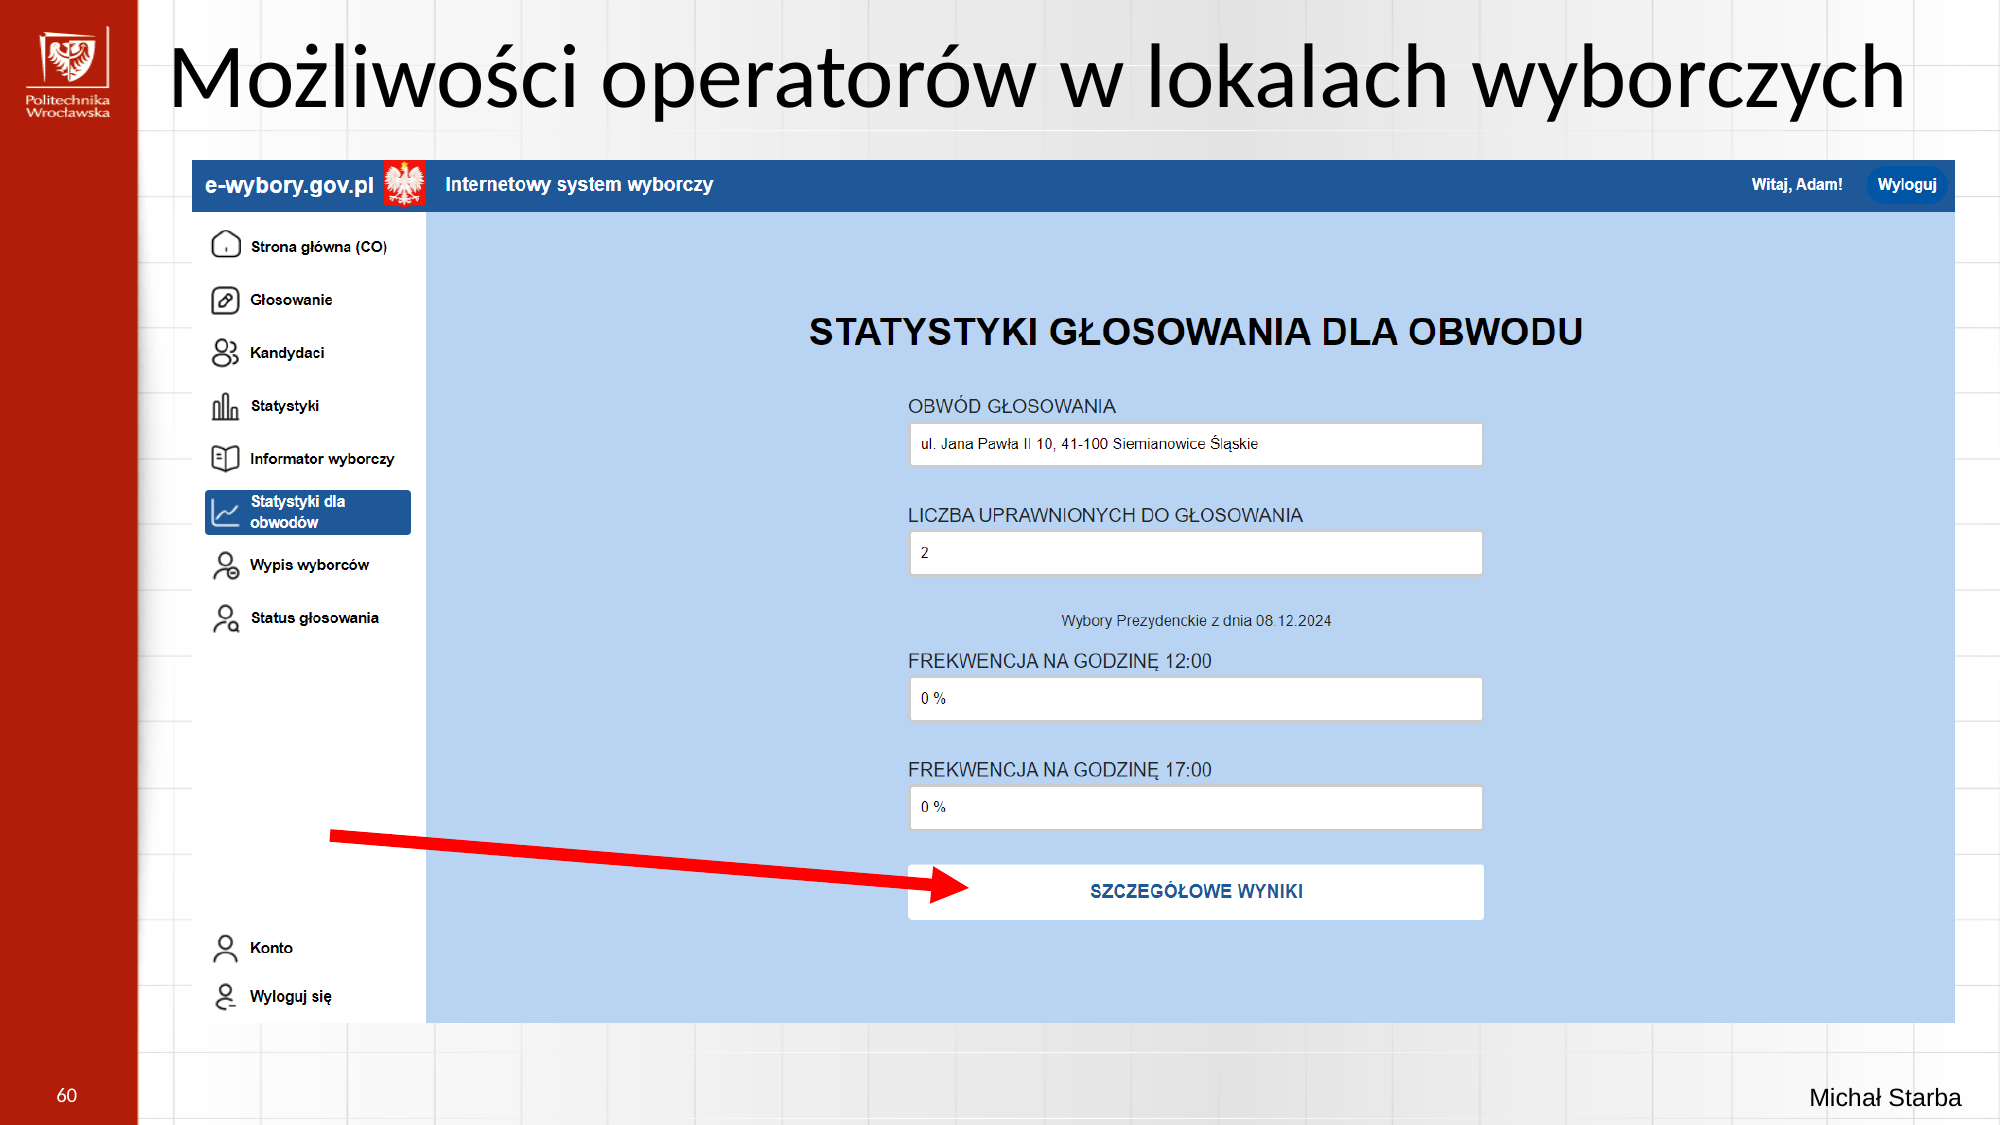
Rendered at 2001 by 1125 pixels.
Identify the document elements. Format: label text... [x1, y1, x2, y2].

picture [0, 0, 2000, 1125]
list Możliwości operatorów w lokalach wyborczych [167, 0, 1980, 142]
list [192, 160, 1956, 1024]
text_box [329, 835, 970, 889]
text_box Michał Starba [170, 1073, 1978, 1119]
